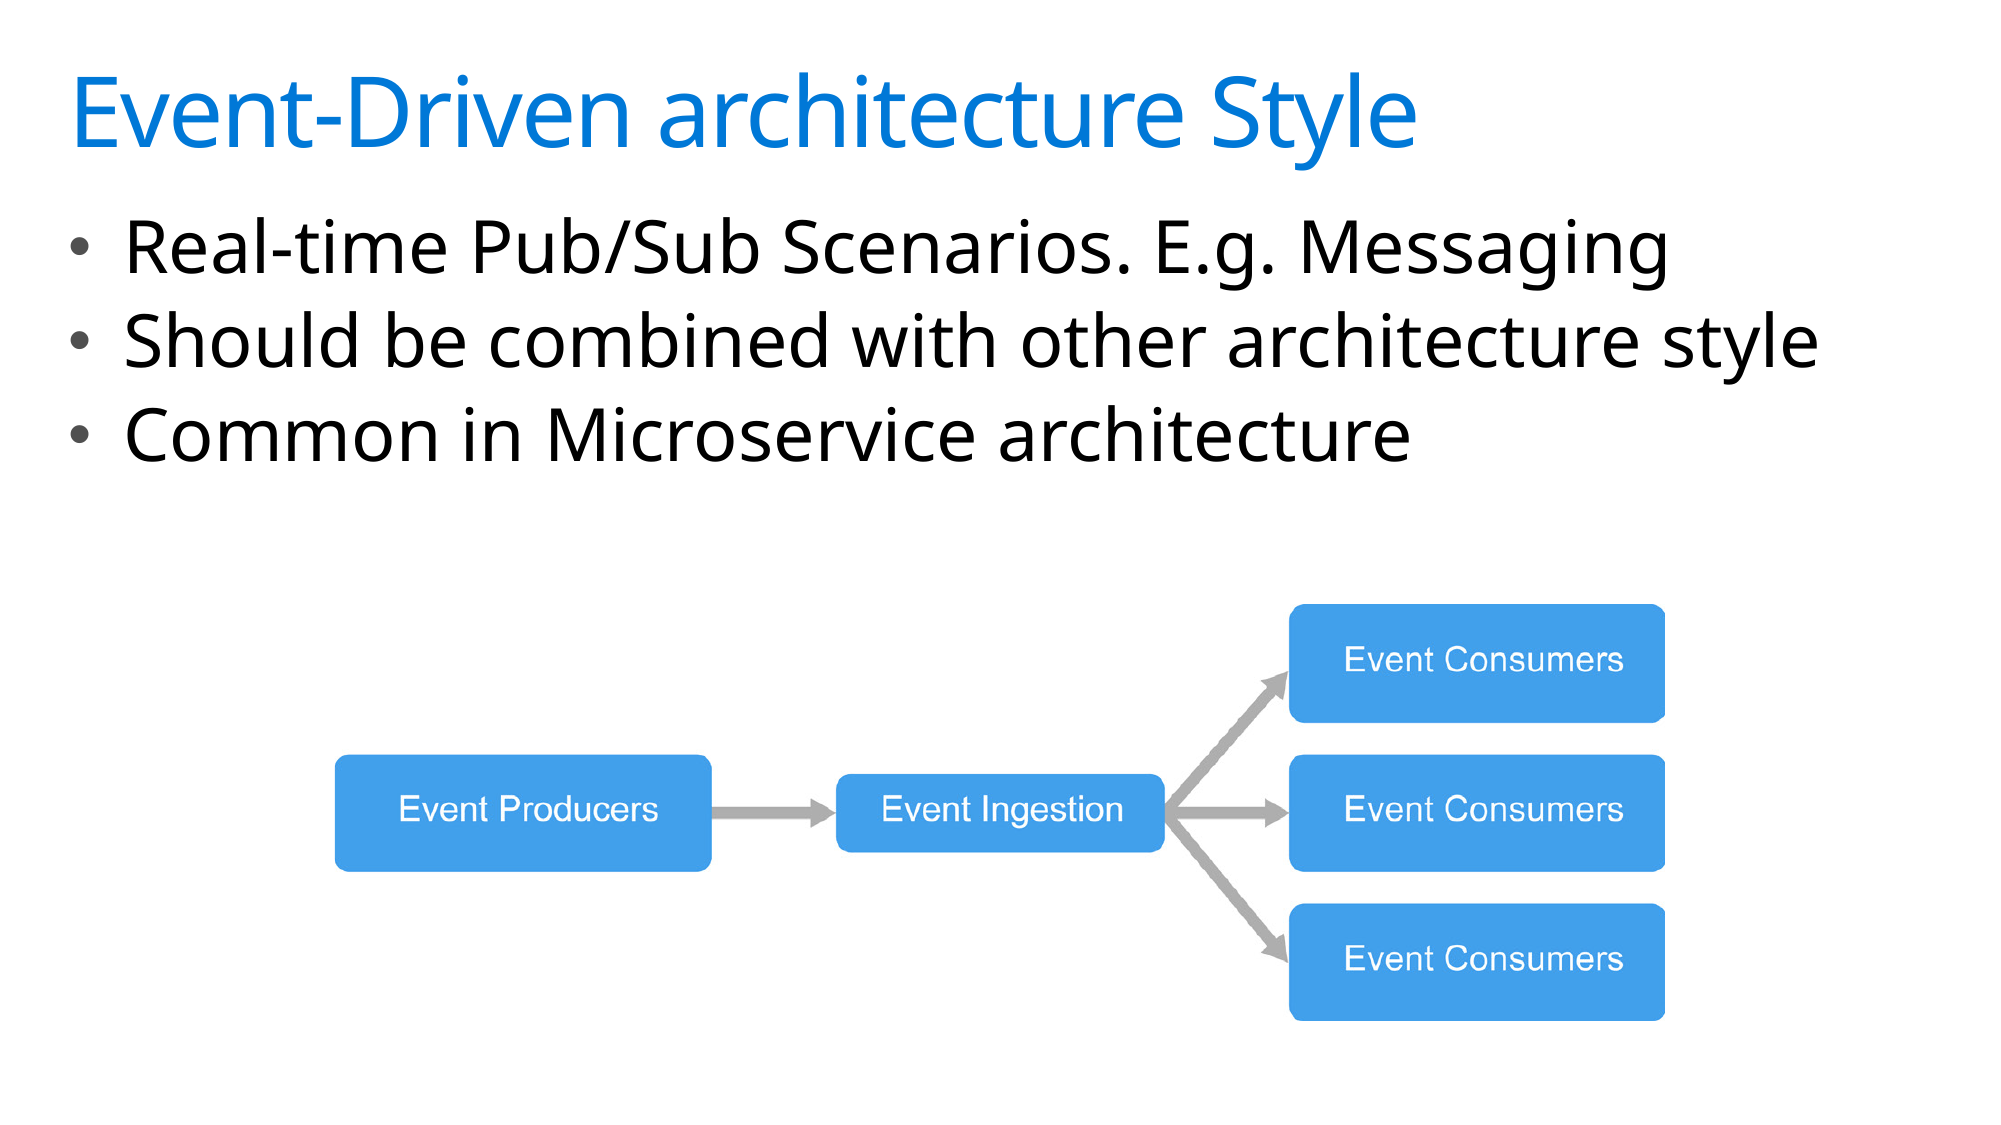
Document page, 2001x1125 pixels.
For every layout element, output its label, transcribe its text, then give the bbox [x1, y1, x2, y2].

picture [334, 603, 1666, 1021]
list Real-time Pub/Sub Scenarios. E.g. Messaging Should be combined with other architecture style Common in Microservice architecture [44, 195, 1956, 501]
title Event-Driven architecture Style [44, 47, 1957, 196]
